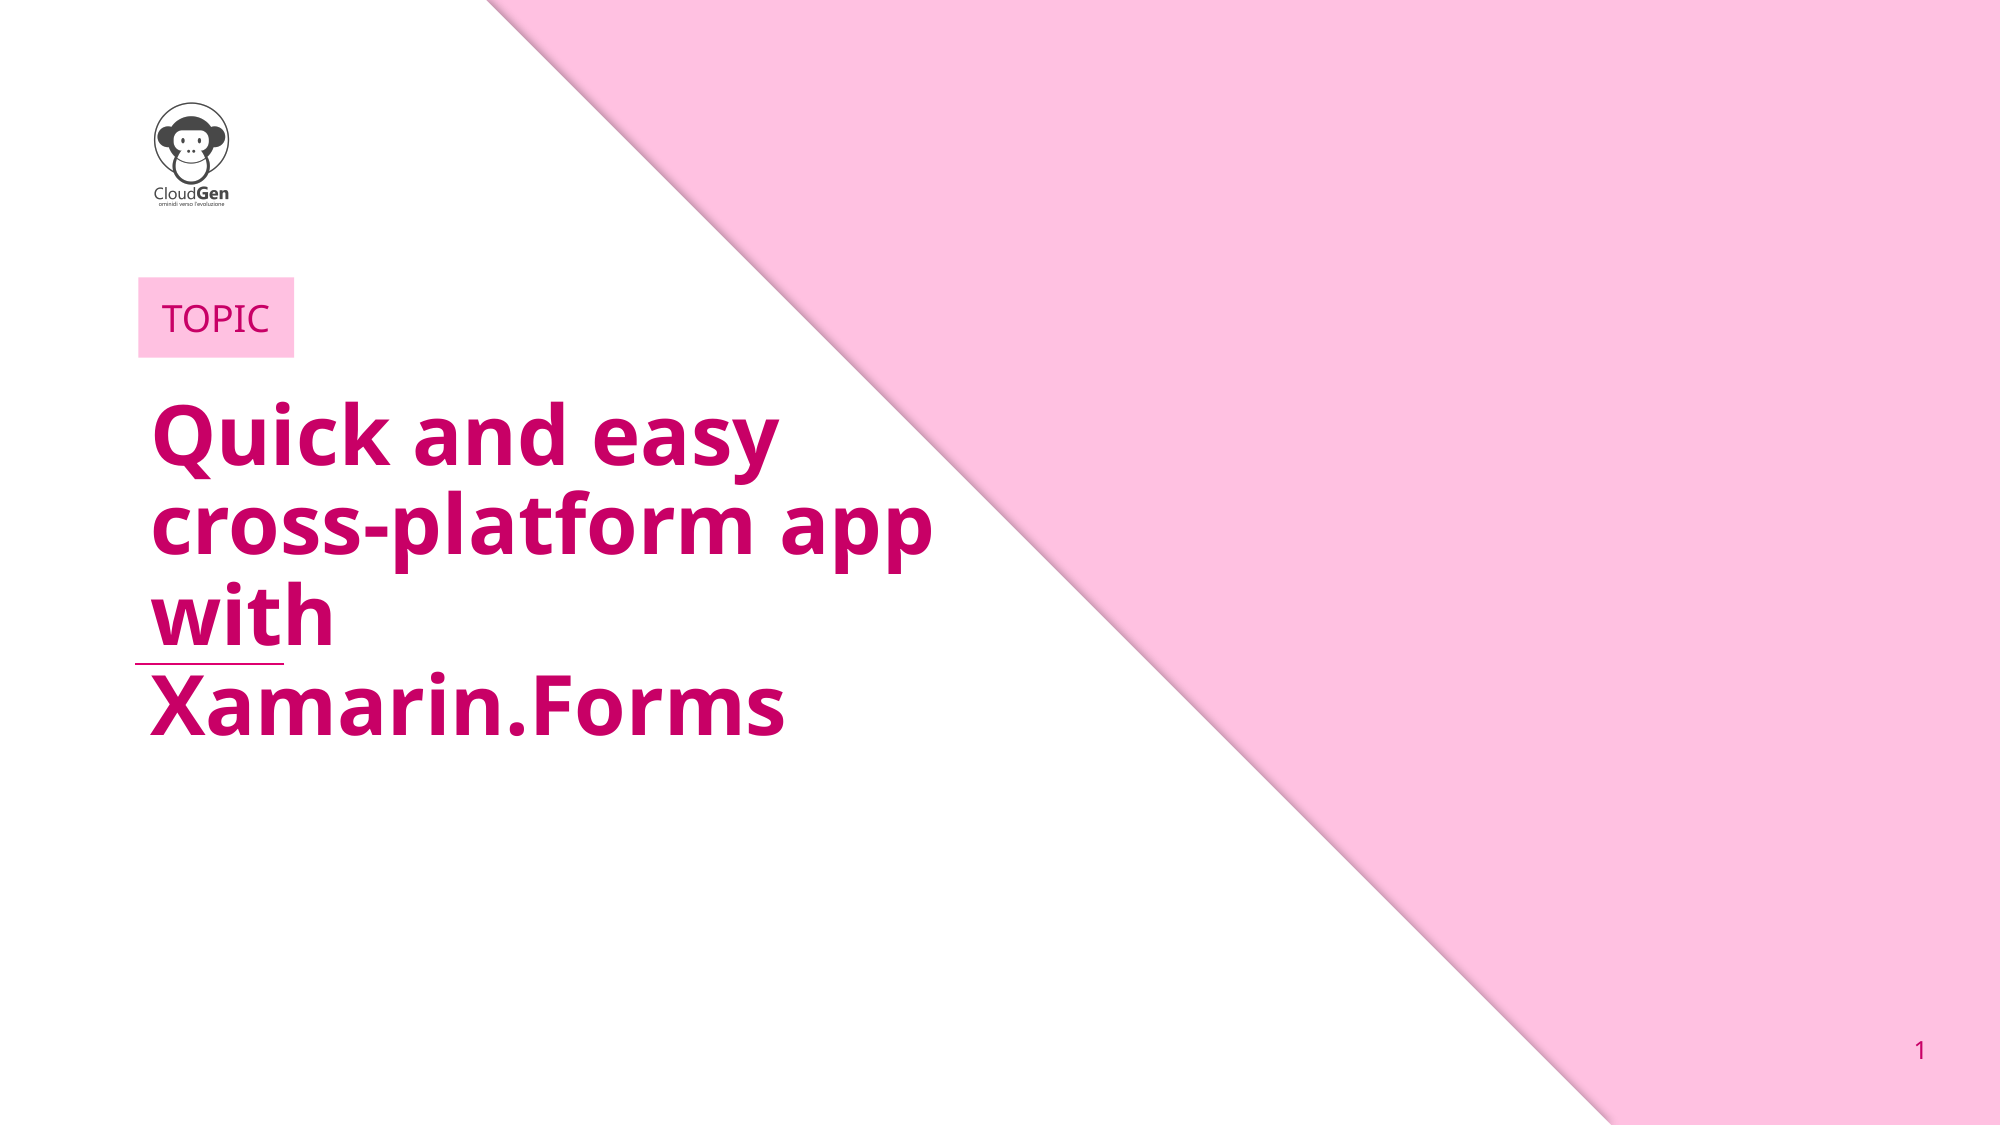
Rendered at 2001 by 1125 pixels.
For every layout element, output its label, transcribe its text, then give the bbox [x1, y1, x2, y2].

title Quick and easy cross-platform app with Xamarin.Forms [134, 385, 969, 642]
picture [135, 97, 247, 208]
